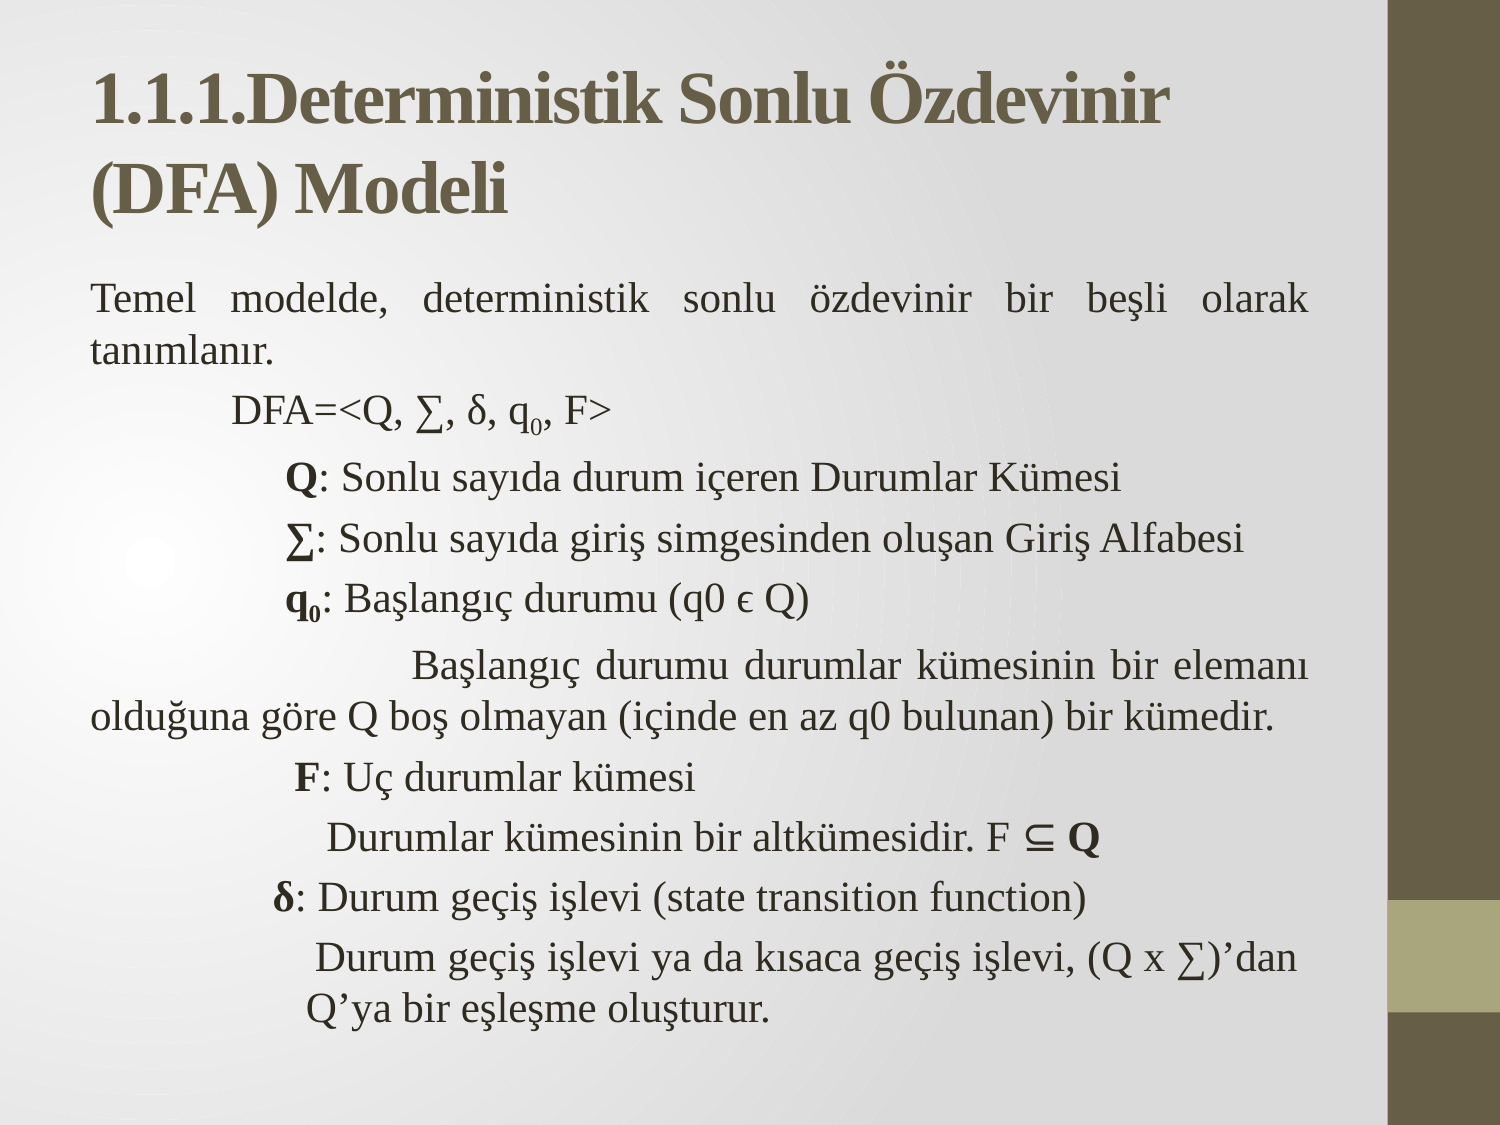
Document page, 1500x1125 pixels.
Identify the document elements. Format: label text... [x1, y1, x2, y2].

title 1.1.1.Deterministik Sonlu Özdevinir (DFA) Modeli [75, 45, 1325, 233]
list Temel modelde, deterministik sonlu özdevinir bir beşli olarak tanımlanır. DFA=<Q, ∑, δ, q0, F> Q: Sonlu sayıda durum içeren Durumlar Kümesi ∑: Sonlu sayıda giriş simgesinden oluşan Giriş Alfabesi q0: Başlangıç durumu (q0 ϵ Q) Başlangıç durumu durumlar kümesinin bir elemanı olduğuna göre Q boş olmayan (içinde en az q0 bulunan) bir kümedir. F: Uç durumlar kümesi Durumlar kümesinin bir altkümesidir. F ⊆ Q δ: Durum geçiş işlevi (state transition function) Durum geçiş işlevi ya da kısaca geçiş işlevi, (Q x ∑)’dan Q’ya bir eşleşme oluşturur. [75, 262, 1325, 1050]
